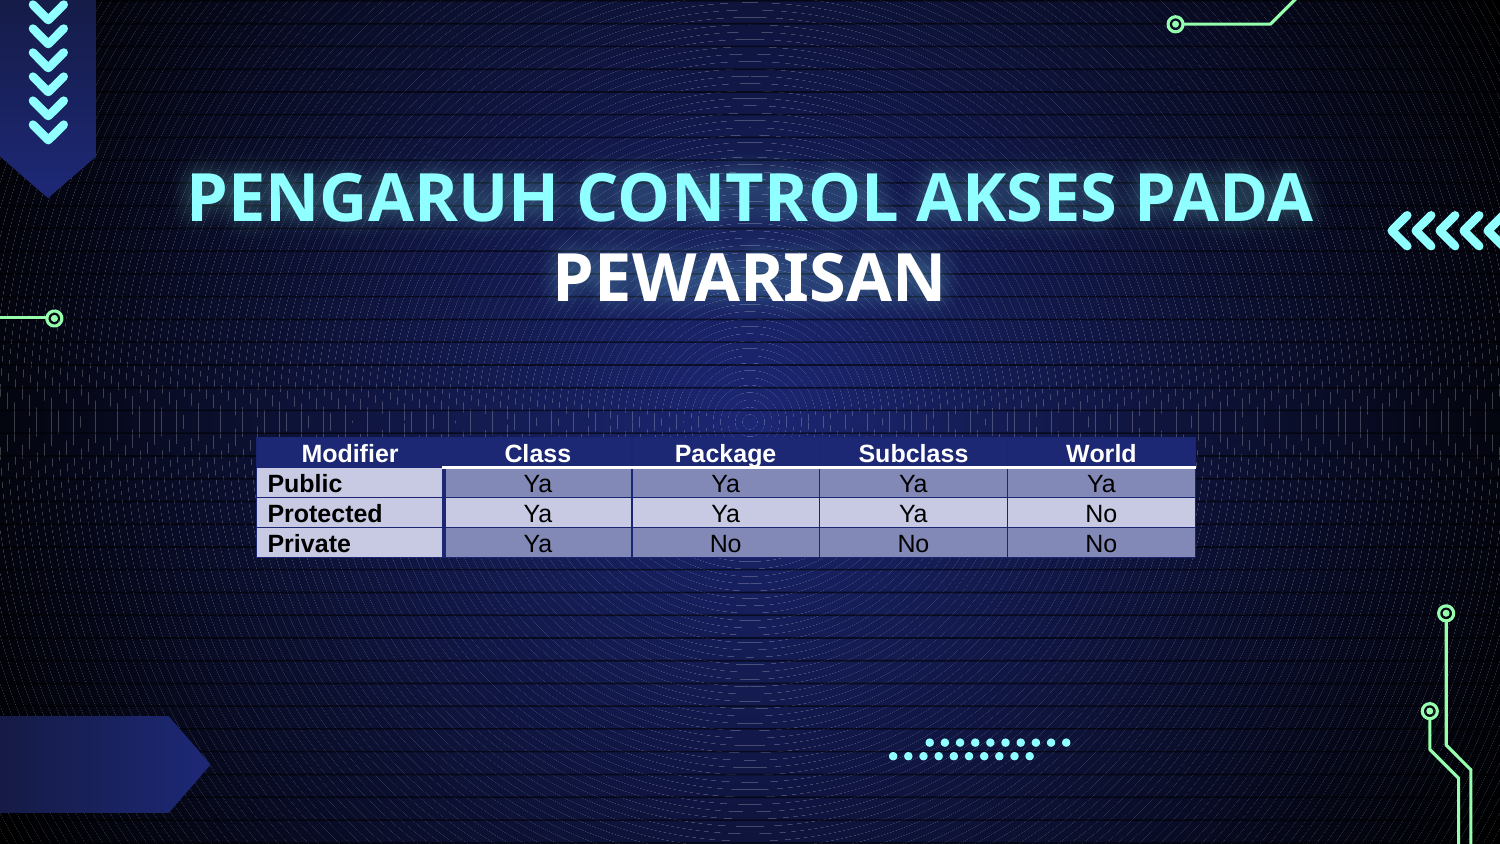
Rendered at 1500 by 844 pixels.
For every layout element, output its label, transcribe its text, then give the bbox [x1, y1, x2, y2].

table_header World [1008, 438, 1195, 466]
table_cell No [820, 528, 1007, 557]
table_cell Ya [446, 528, 631, 557]
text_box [888, 738, 1071, 761]
table_header Subclass [820, 438, 1007, 466]
table_cell Protected [257, 498, 442, 527]
table_cell Ya [633, 469, 819, 497]
table_cell No [1008, 528, 1195, 557]
table_cell Ya [633, 498, 819, 527]
table_cell No [633, 528, 819, 557]
table_cell Ya [820, 469, 1007, 497]
table_cell Private [257, 528, 442, 557]
table_cell Ya [1008, 469, 1195, 497]
table_cell Public [257, 468, 442, 497]
table_header Class [446, 438, 631, 466]
table_cell Ya [446, 469, 631, 497]
table_cell No [1008, 498, 1195, 527]
title PENGARUH CONTROL AKSES PADA PEWARISAN [116, 187, 1383, 282]
table_header Modifier [257, 438, 442, 467]
table_cell Ya [820, 498, 1007, 527]
table_cell Ya [446, 498, 631, 527]
table_header Package [633, 438, 819, 466]
